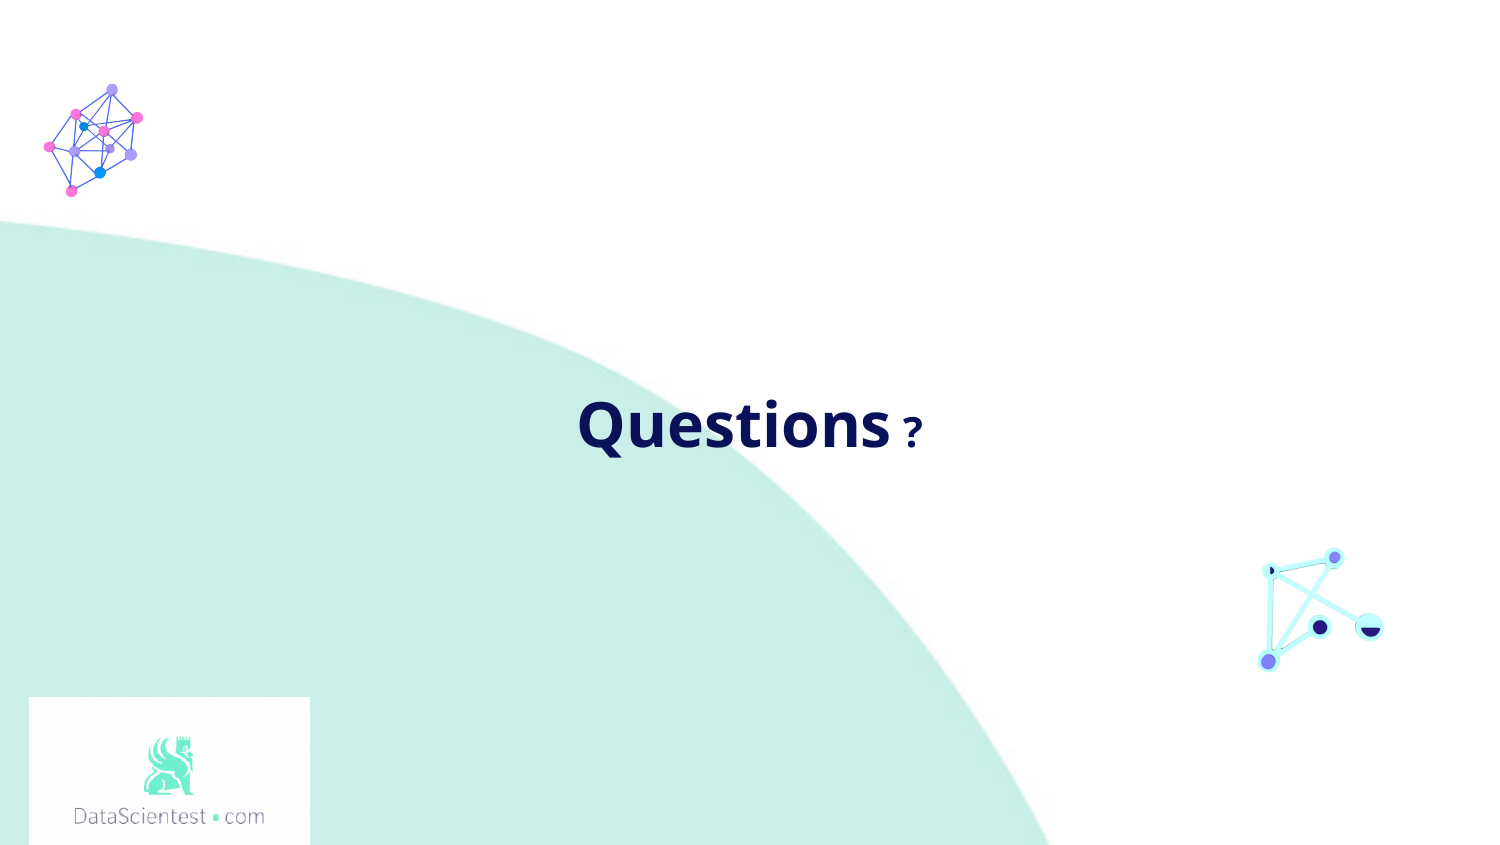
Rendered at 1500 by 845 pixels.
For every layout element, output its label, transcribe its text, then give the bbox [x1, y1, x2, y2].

title Questions ? [205, 321, 1295, 524]
picture [0, 0, 1499, 845]
